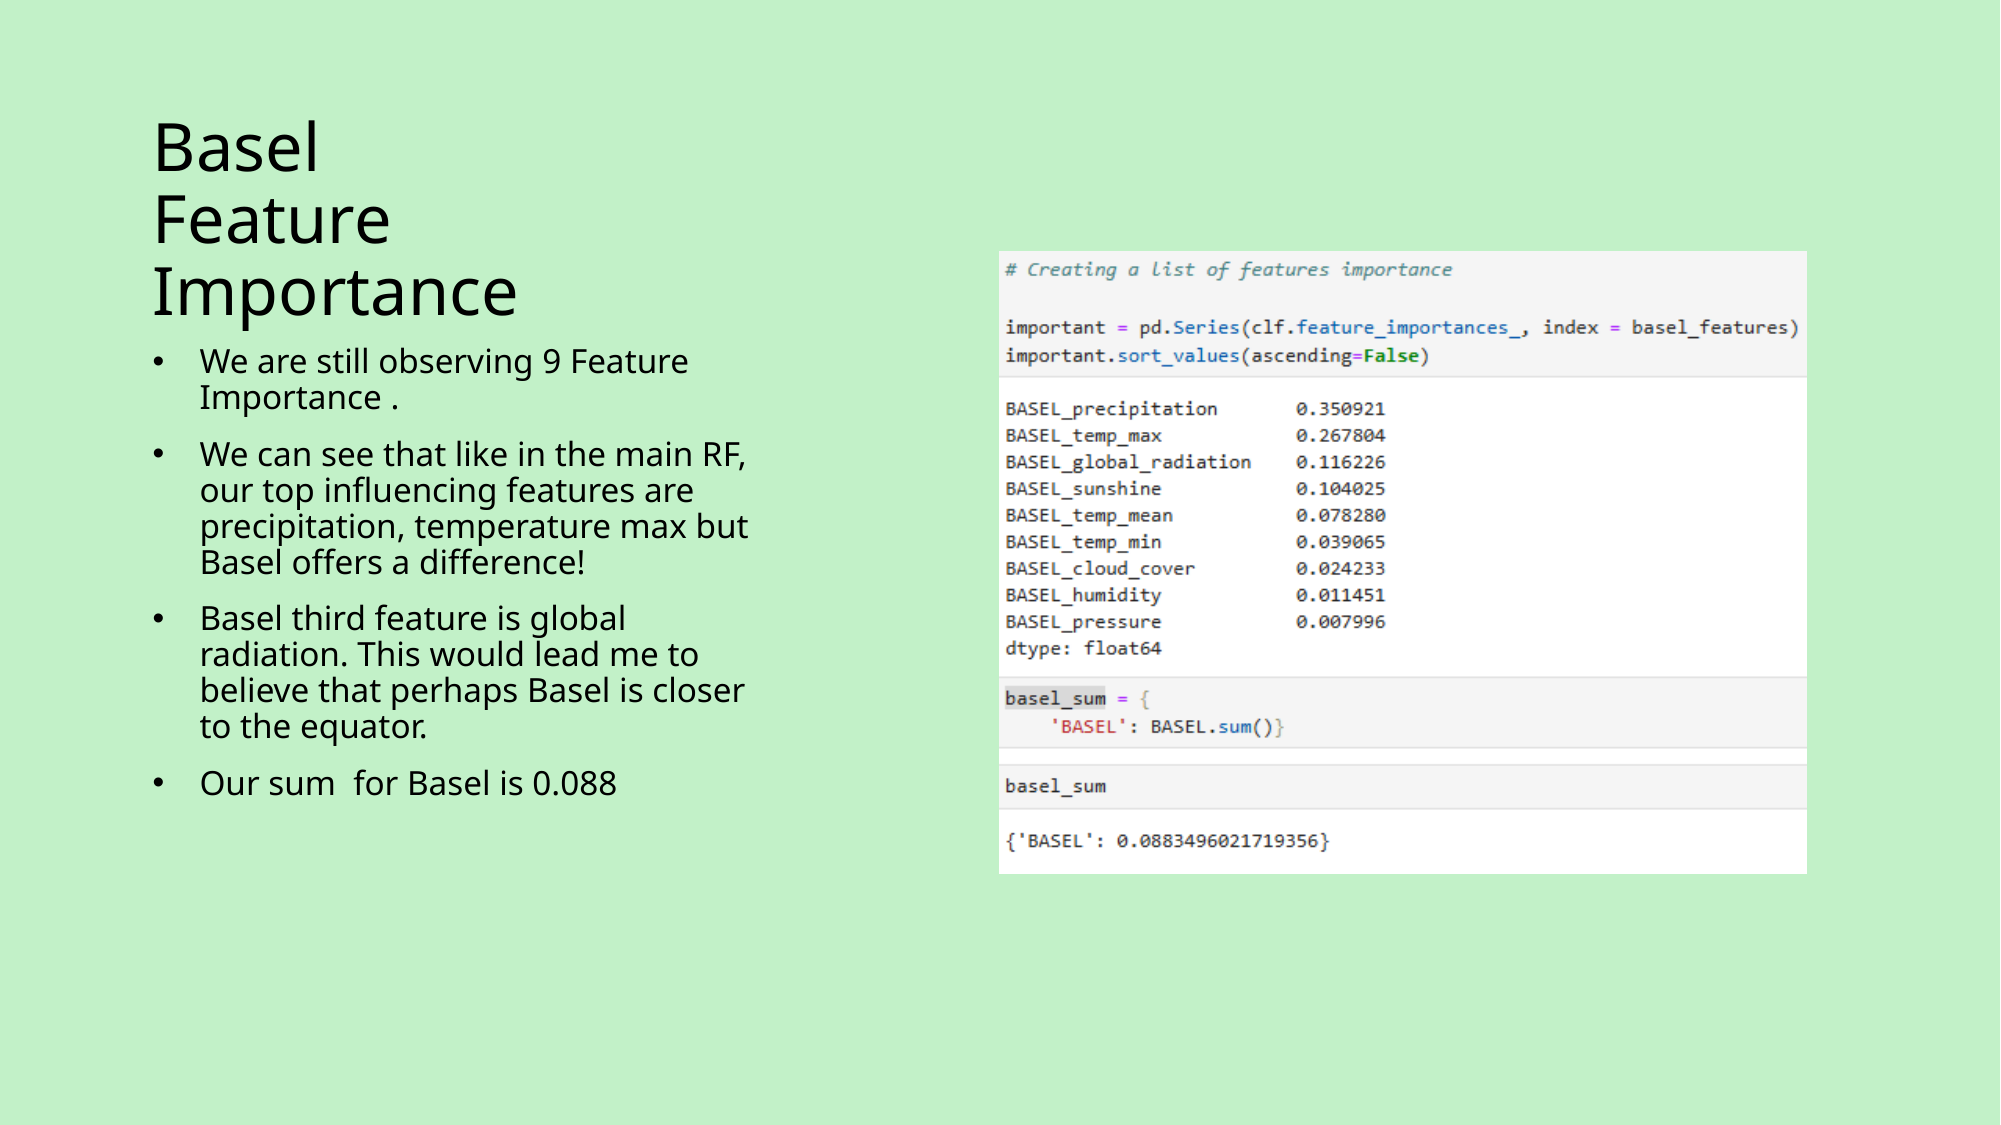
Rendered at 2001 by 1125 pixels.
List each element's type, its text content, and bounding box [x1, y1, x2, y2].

title Basel Feature Importance [137, 75, 783, 337]
list We are still observing 9 Feature Importance . We can see that like in the main RF, our top influencing features are precipitation, temperature max but Basel offers a difference! Basel third feature is global radiation. This would lead me to believe that perhaps Basel is closer to the equator. Our sum for Basel is 0.088 [137, 337, 783, 963]
picture [999, 250, 1807, 874]
